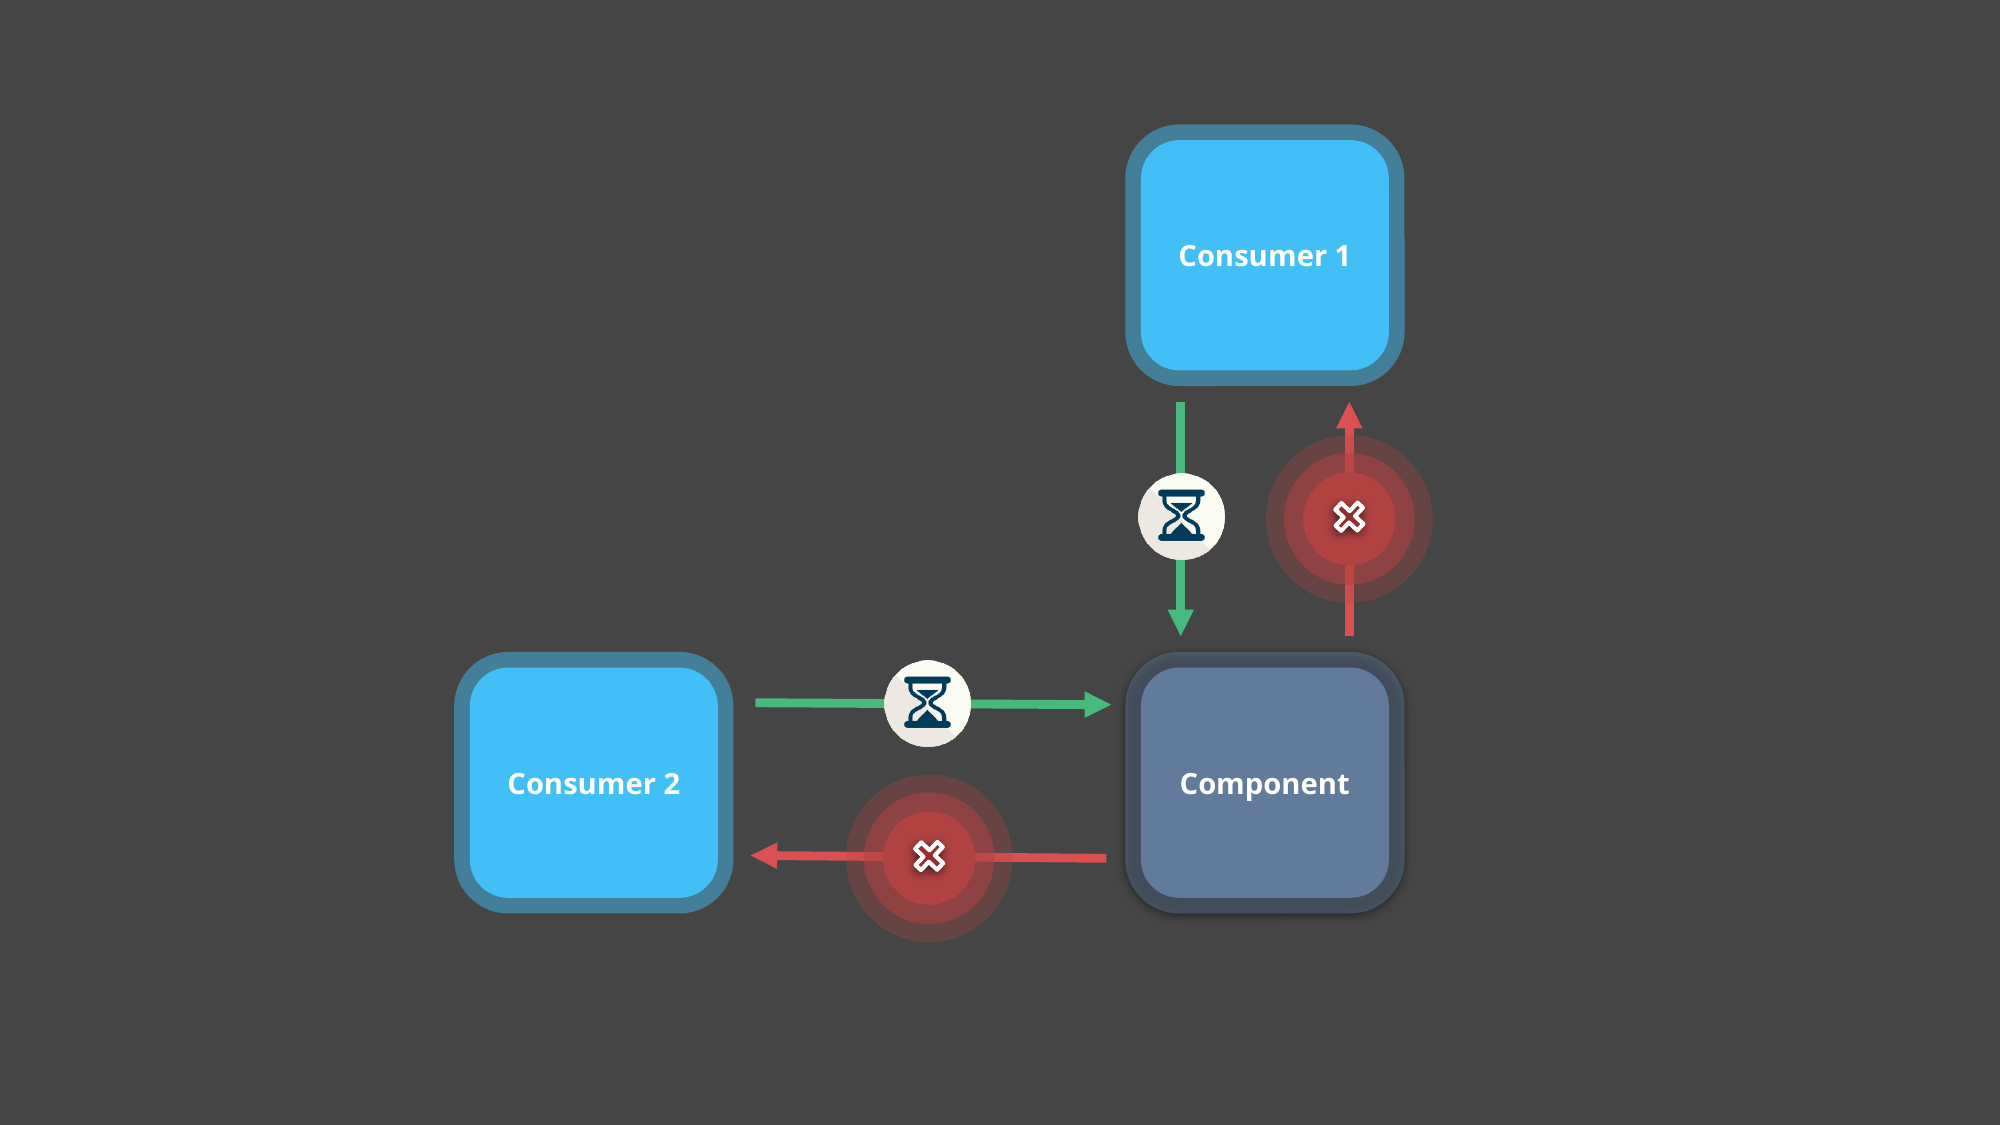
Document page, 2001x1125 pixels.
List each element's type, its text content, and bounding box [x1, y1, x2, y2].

picture [884, 660, 971, 747]
text_box Consumer 2 [468, 666, 719, 899]
text_box Component [1140, 667, 1389, 898]
text_box Consumer 1 [1139, 139, 1390, 372]
picture [1138, 473, 1225, 560]
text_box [750, 855, 883, 859]
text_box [883, 811, 976, 905]
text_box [976, 855, 1107, 859]
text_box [1303, 472, 1396, 566]
